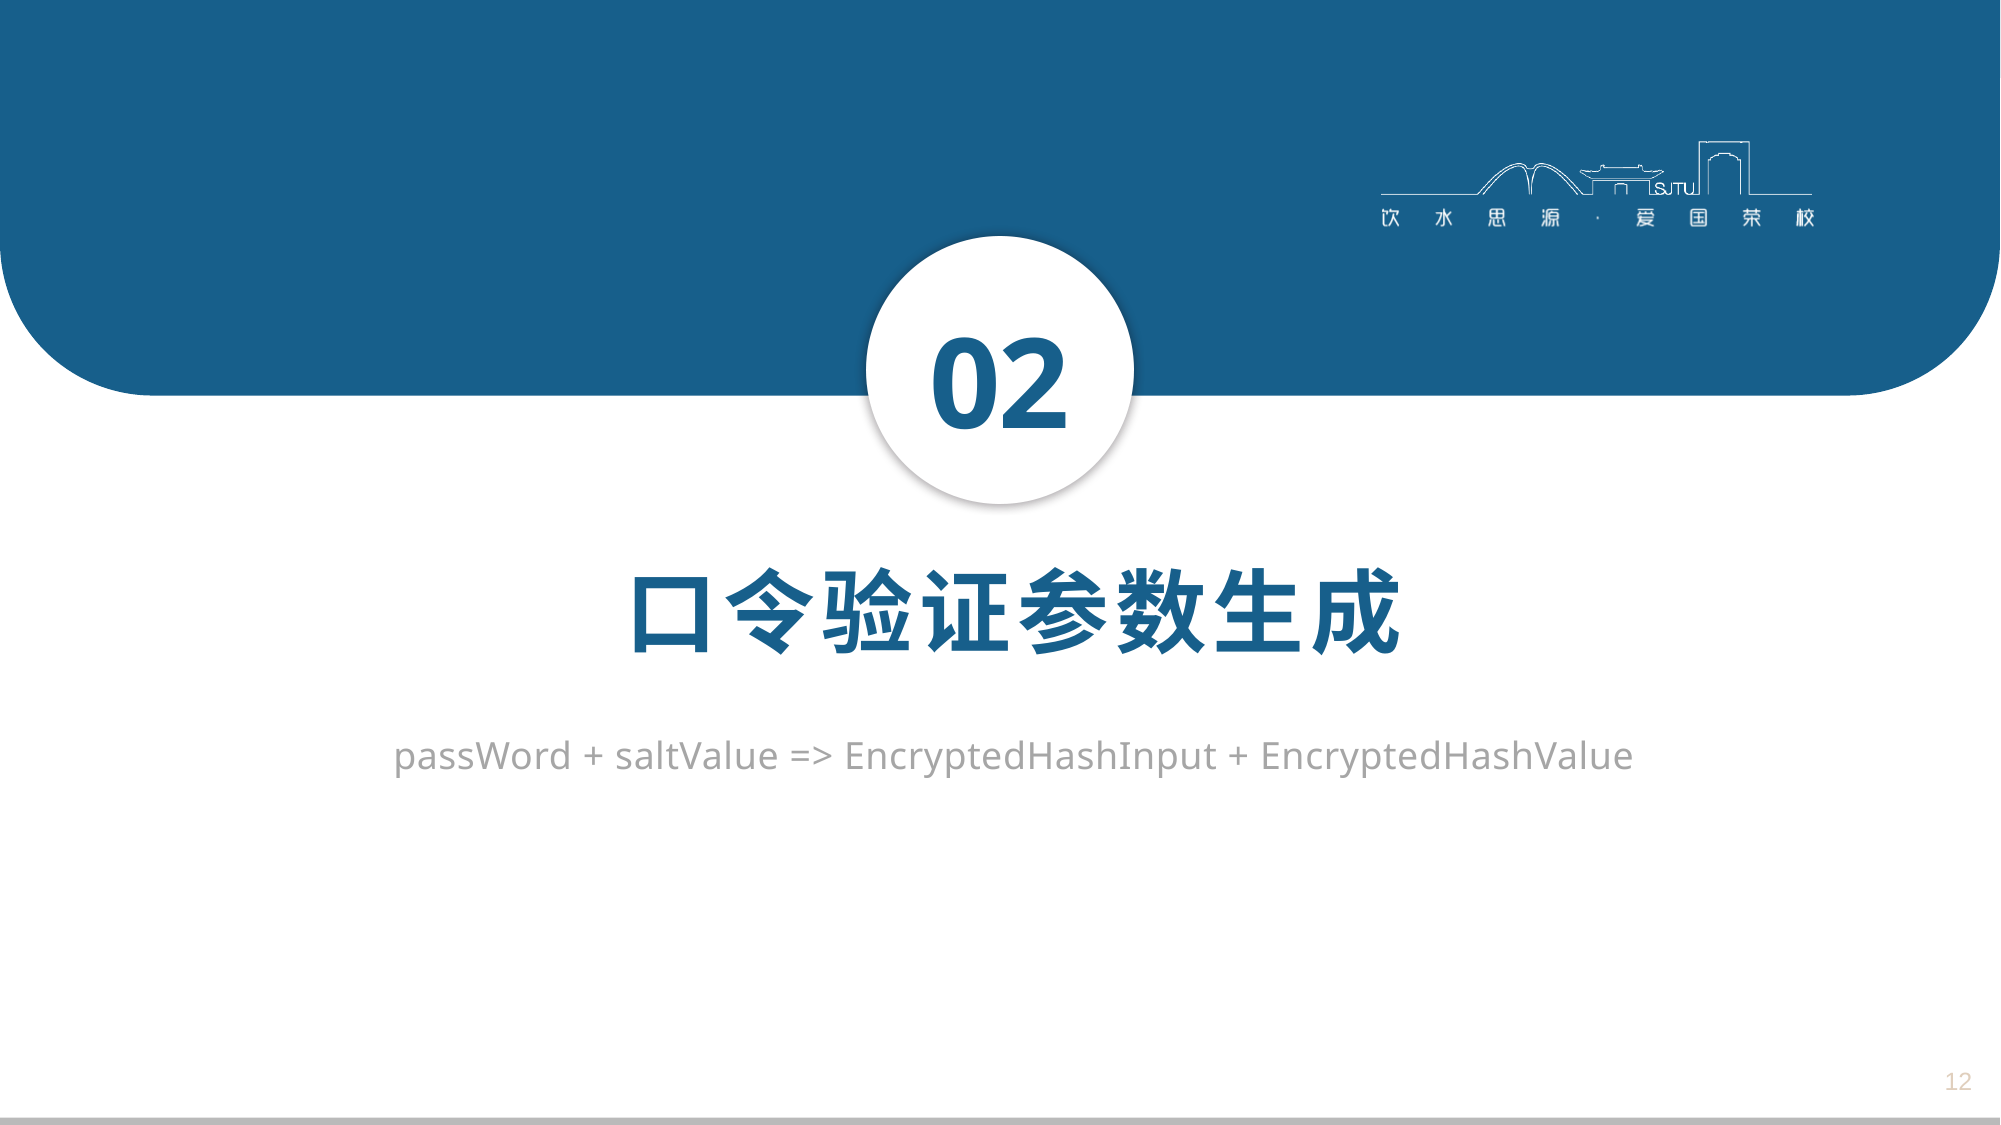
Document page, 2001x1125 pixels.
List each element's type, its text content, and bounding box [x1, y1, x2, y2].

title 口令验证参数生成 [172, 554, 1858, 674]
slide_number 12 [1817, 1052, 1988, 1109]
picture [854, 225, 1145, 516]
list passWord + saltValue => EncryptedHashInput + EncryptedHashValue [172, 713, 1858, 965]
